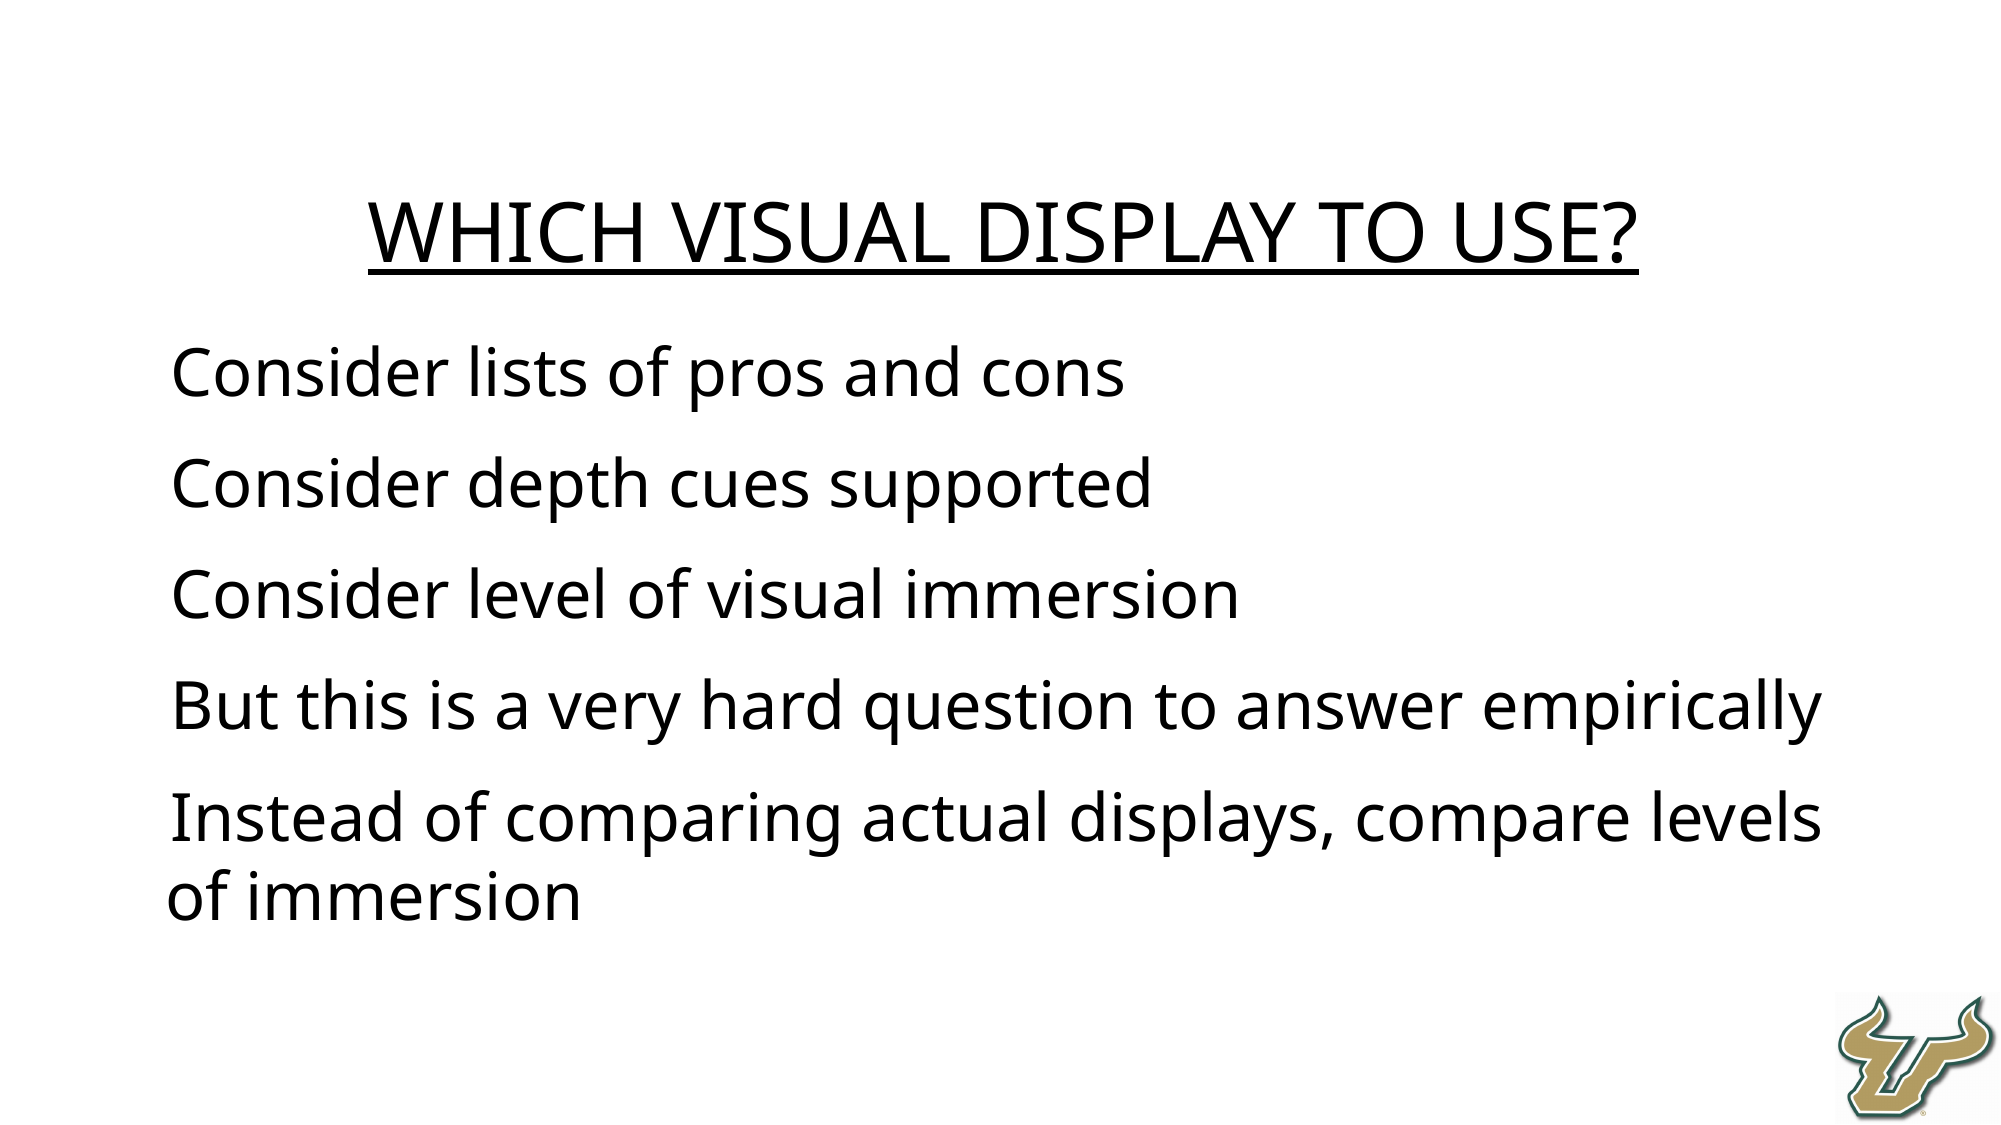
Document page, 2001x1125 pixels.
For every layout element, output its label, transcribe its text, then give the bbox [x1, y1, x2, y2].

list Which visual display to use? Consider lists of pros and cons Consider depth cues supported Consider level of visual immersion But this is a very hard question to answer empirically Instead of comparing actual displays, compare levels of immersion [150, 135, 1850, 990]
picture [1835, 992, 2000, 1124]
